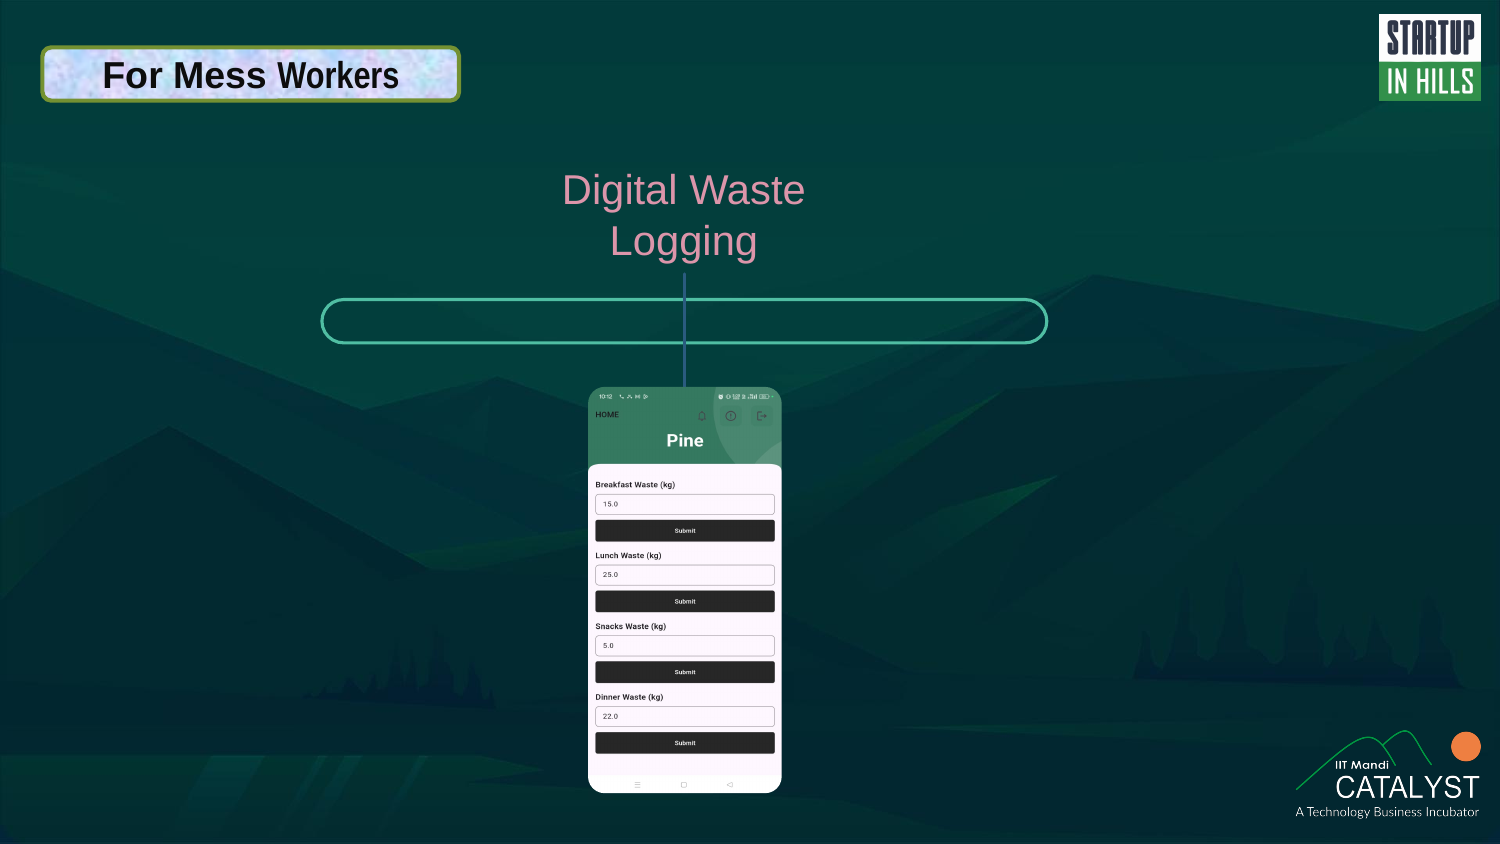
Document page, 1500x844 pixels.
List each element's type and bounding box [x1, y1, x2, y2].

text_box [0, 47, 521, 101]
picture [0, 0, 1500, 844]
